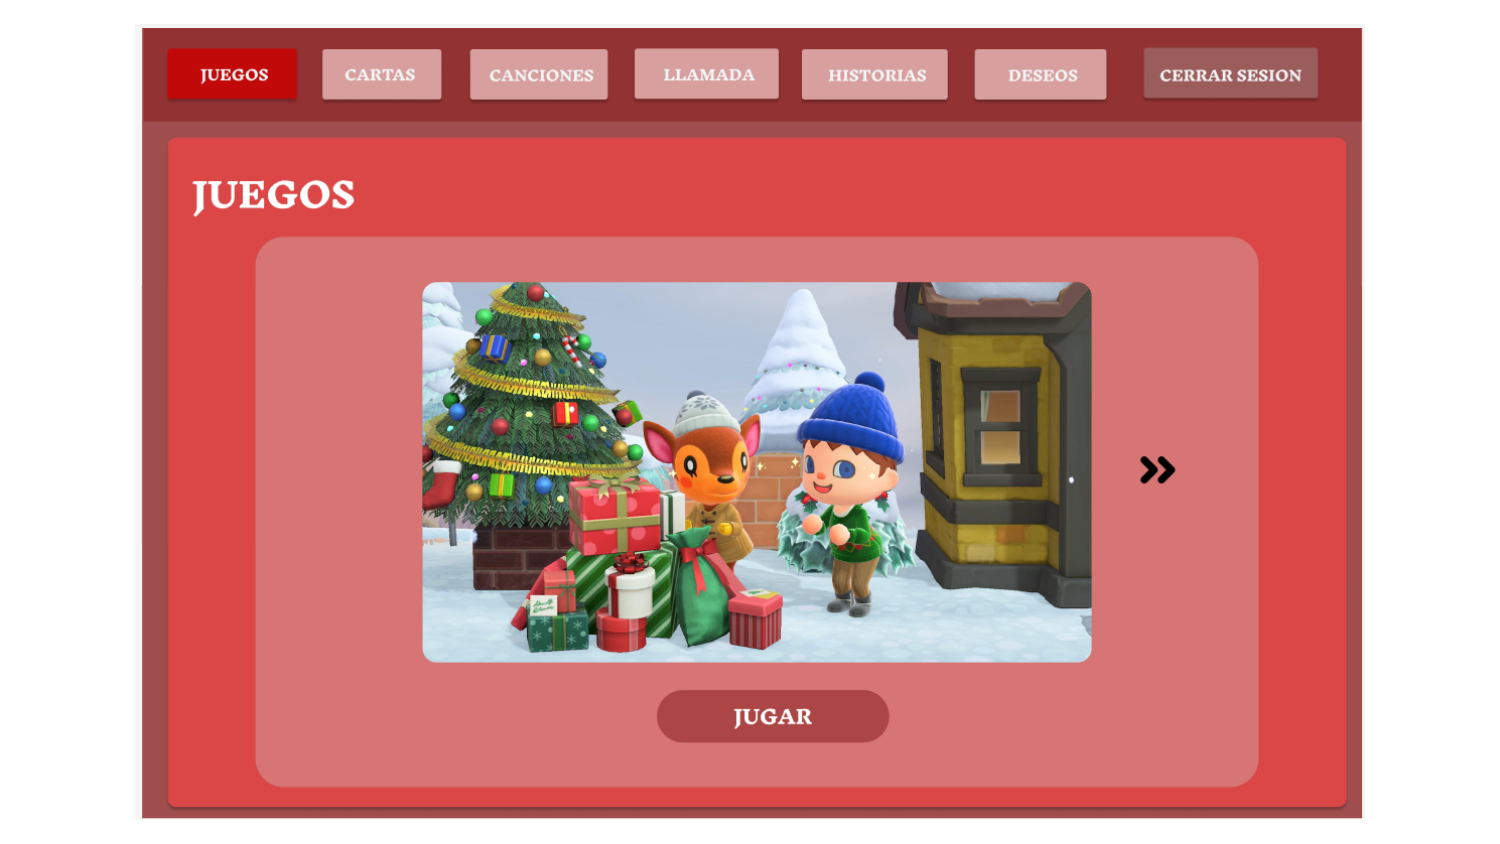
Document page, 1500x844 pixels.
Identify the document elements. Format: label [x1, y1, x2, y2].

picture [135, 24, 1365, 819]
